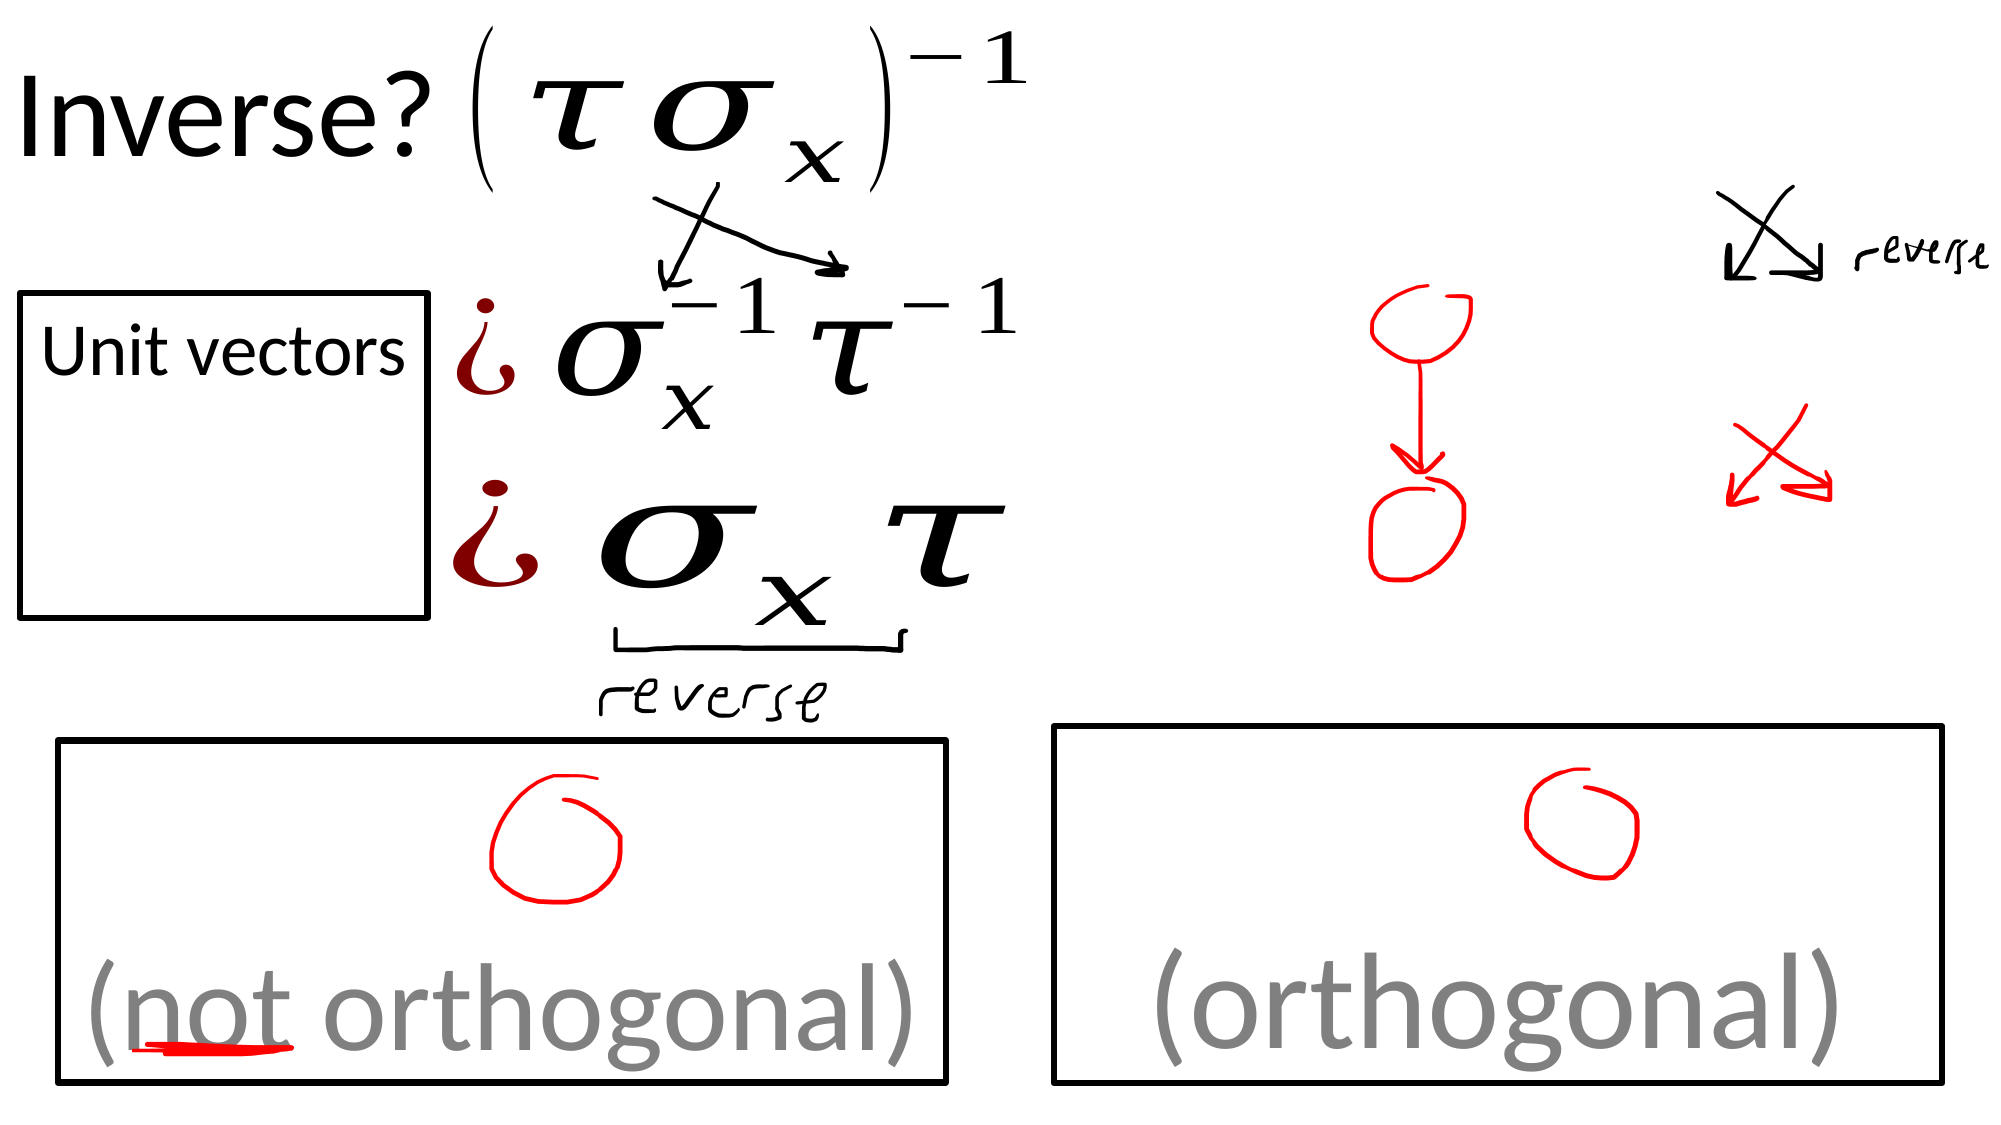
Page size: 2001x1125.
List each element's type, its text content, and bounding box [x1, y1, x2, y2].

text_box Inverse? [0, 24, 502, 189]
picture [132, 182, 1999, 1065]
